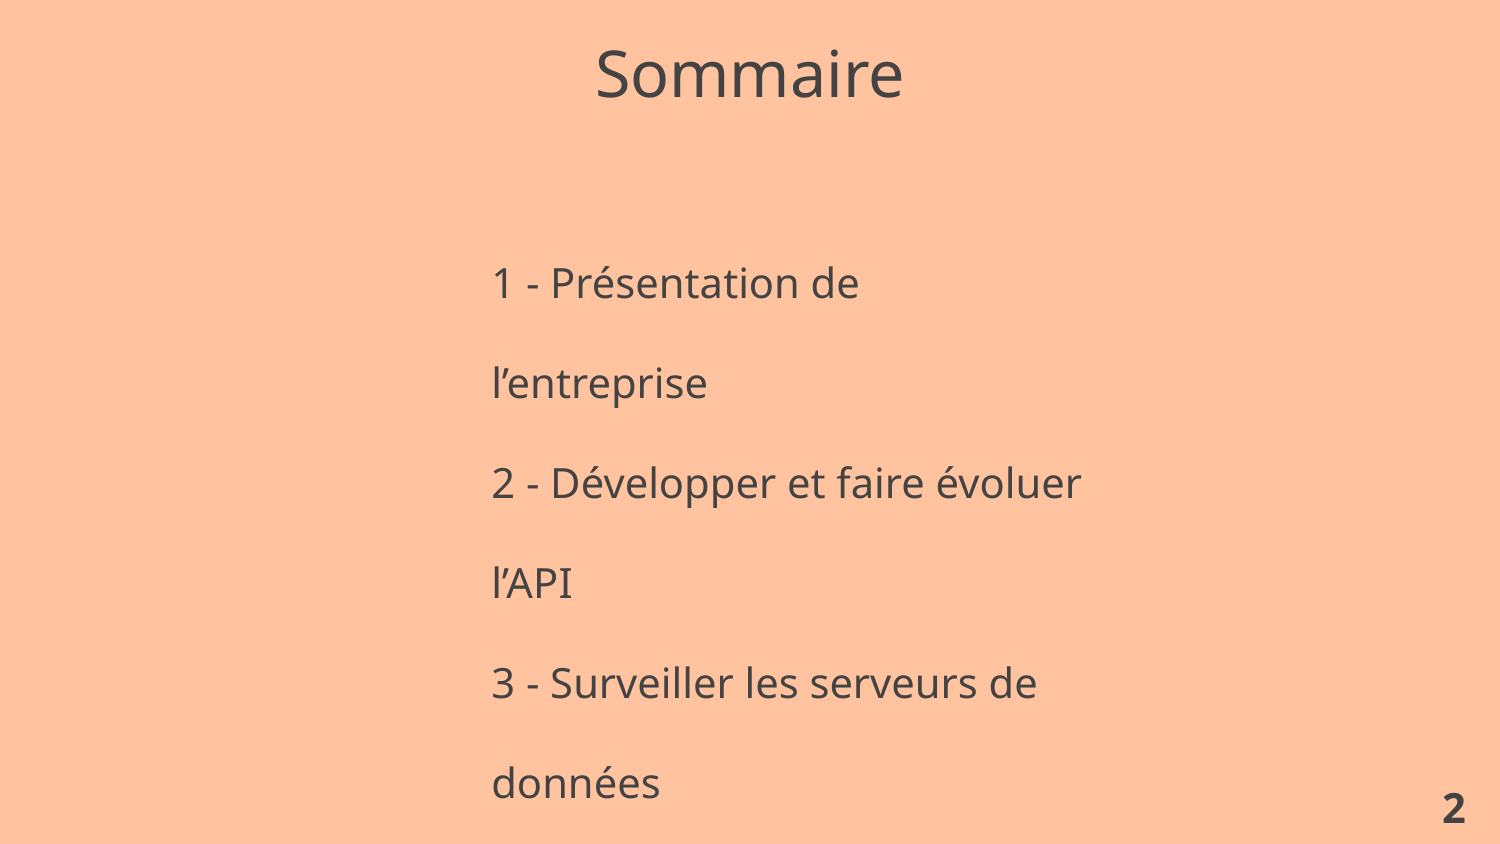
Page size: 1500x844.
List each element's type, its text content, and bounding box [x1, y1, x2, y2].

text_box 1 - Présentation de l’entreprise 2 - Développer et faire évoluer l’API 3 - Surveiller les serveurs de données 4 - Gestion des ressources humaines 5 - Les difficultées rencontrées Road Map et conclusion [401, 191, 1099, 844]
text_box Sommaire [90, 17, 1410, 134]
slide_number ‹#› [1391, 766, 1482, 832]
